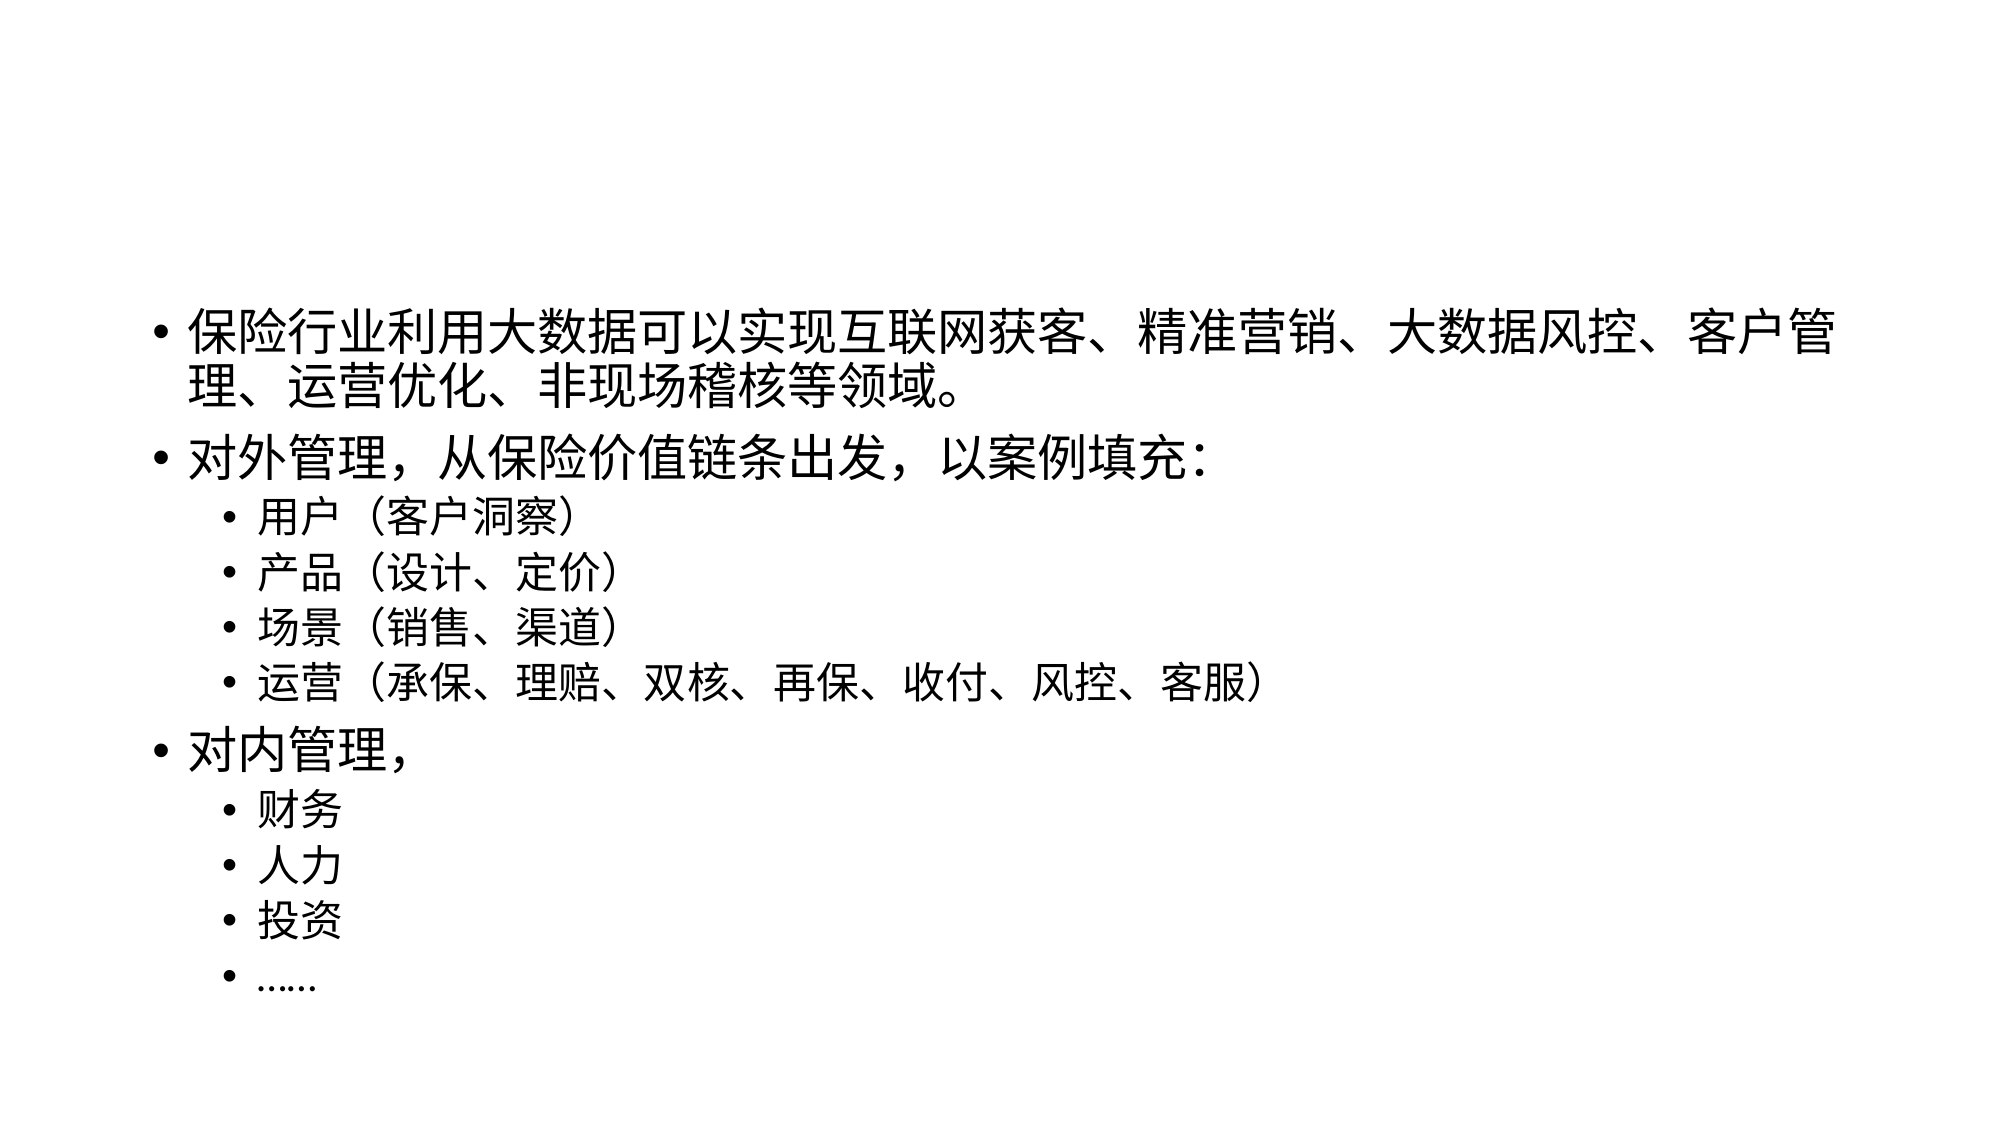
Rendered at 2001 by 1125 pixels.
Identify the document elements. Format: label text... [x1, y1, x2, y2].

list 保险行业利用大数据可以实现互联网获客、精准营销、大数据风控、客户管理、运营优化、非现场稽核等领域。 对外管理，从保险价值链条出发，以案例填充： 用户（客户洞察） 产品（设计、定价） 场景（销售、渠道） 运营（承保、理赔、双核、再保、收付、风控、客服） 对内管理， 财务 人力 投资 …… [137, 299, 1863, 1014]
